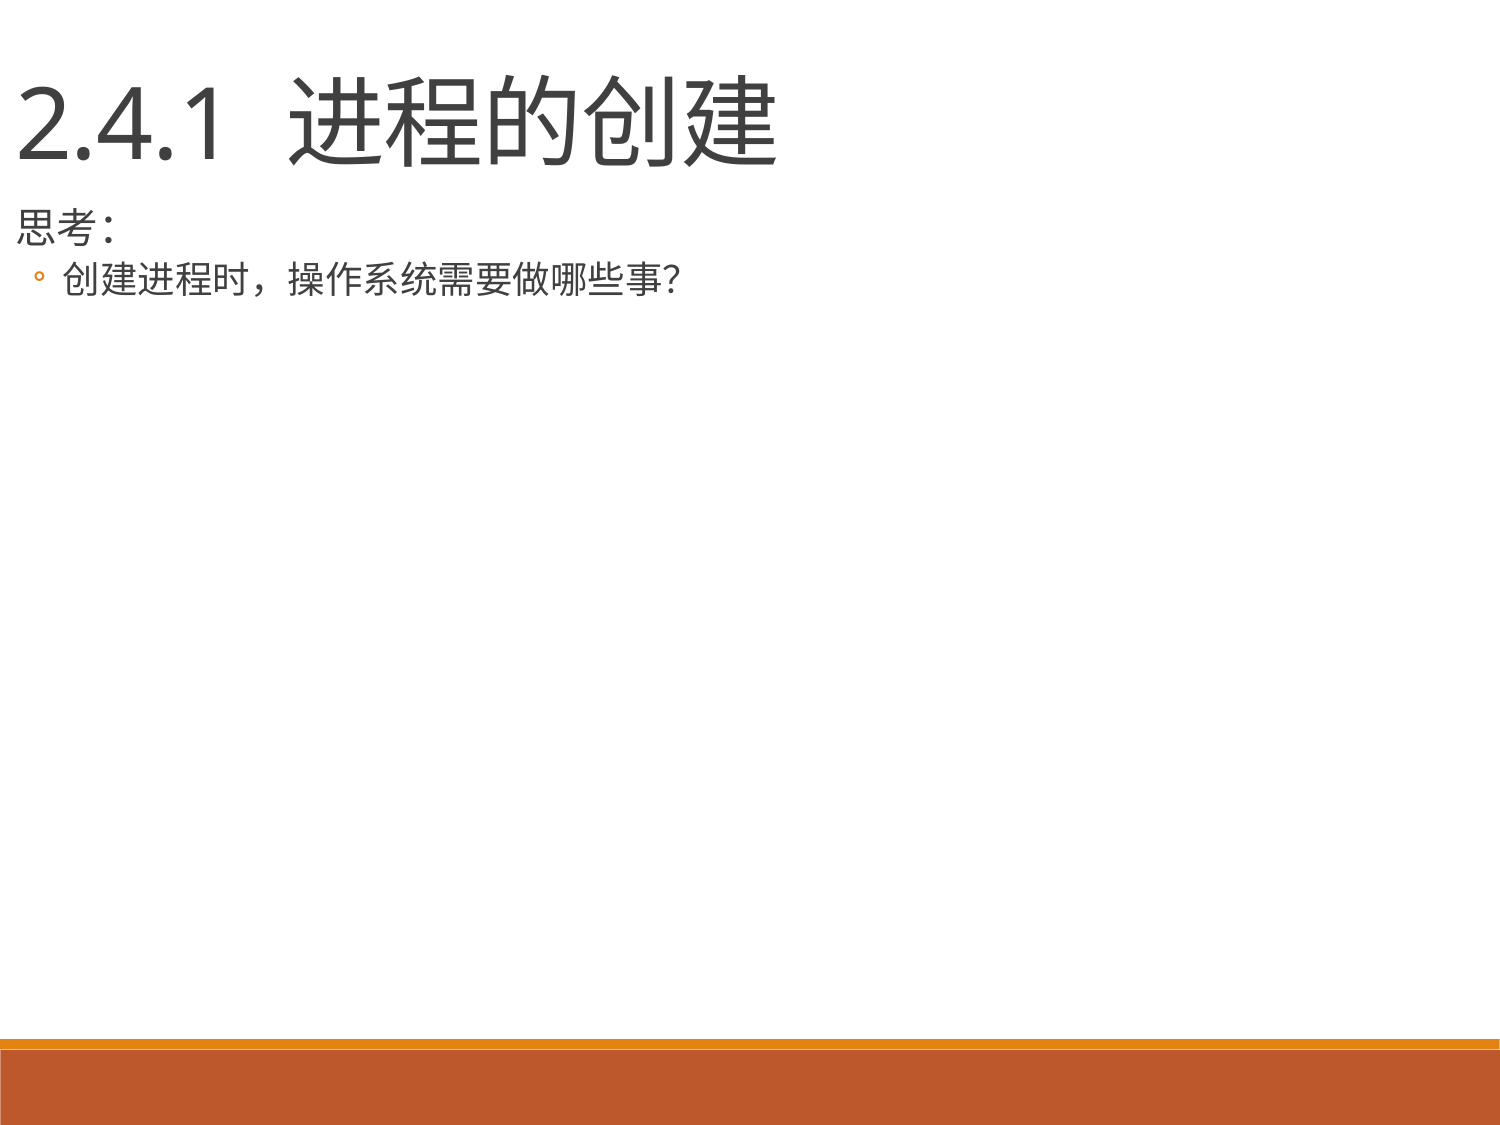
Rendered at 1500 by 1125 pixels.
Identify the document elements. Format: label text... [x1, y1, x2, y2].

list 思考： 创建进程时，操作系统需要做哪些事？ [0, 200, 1500, 1075]
title 2.4.1 进程的创建 [0, 0, 1500, 188]
